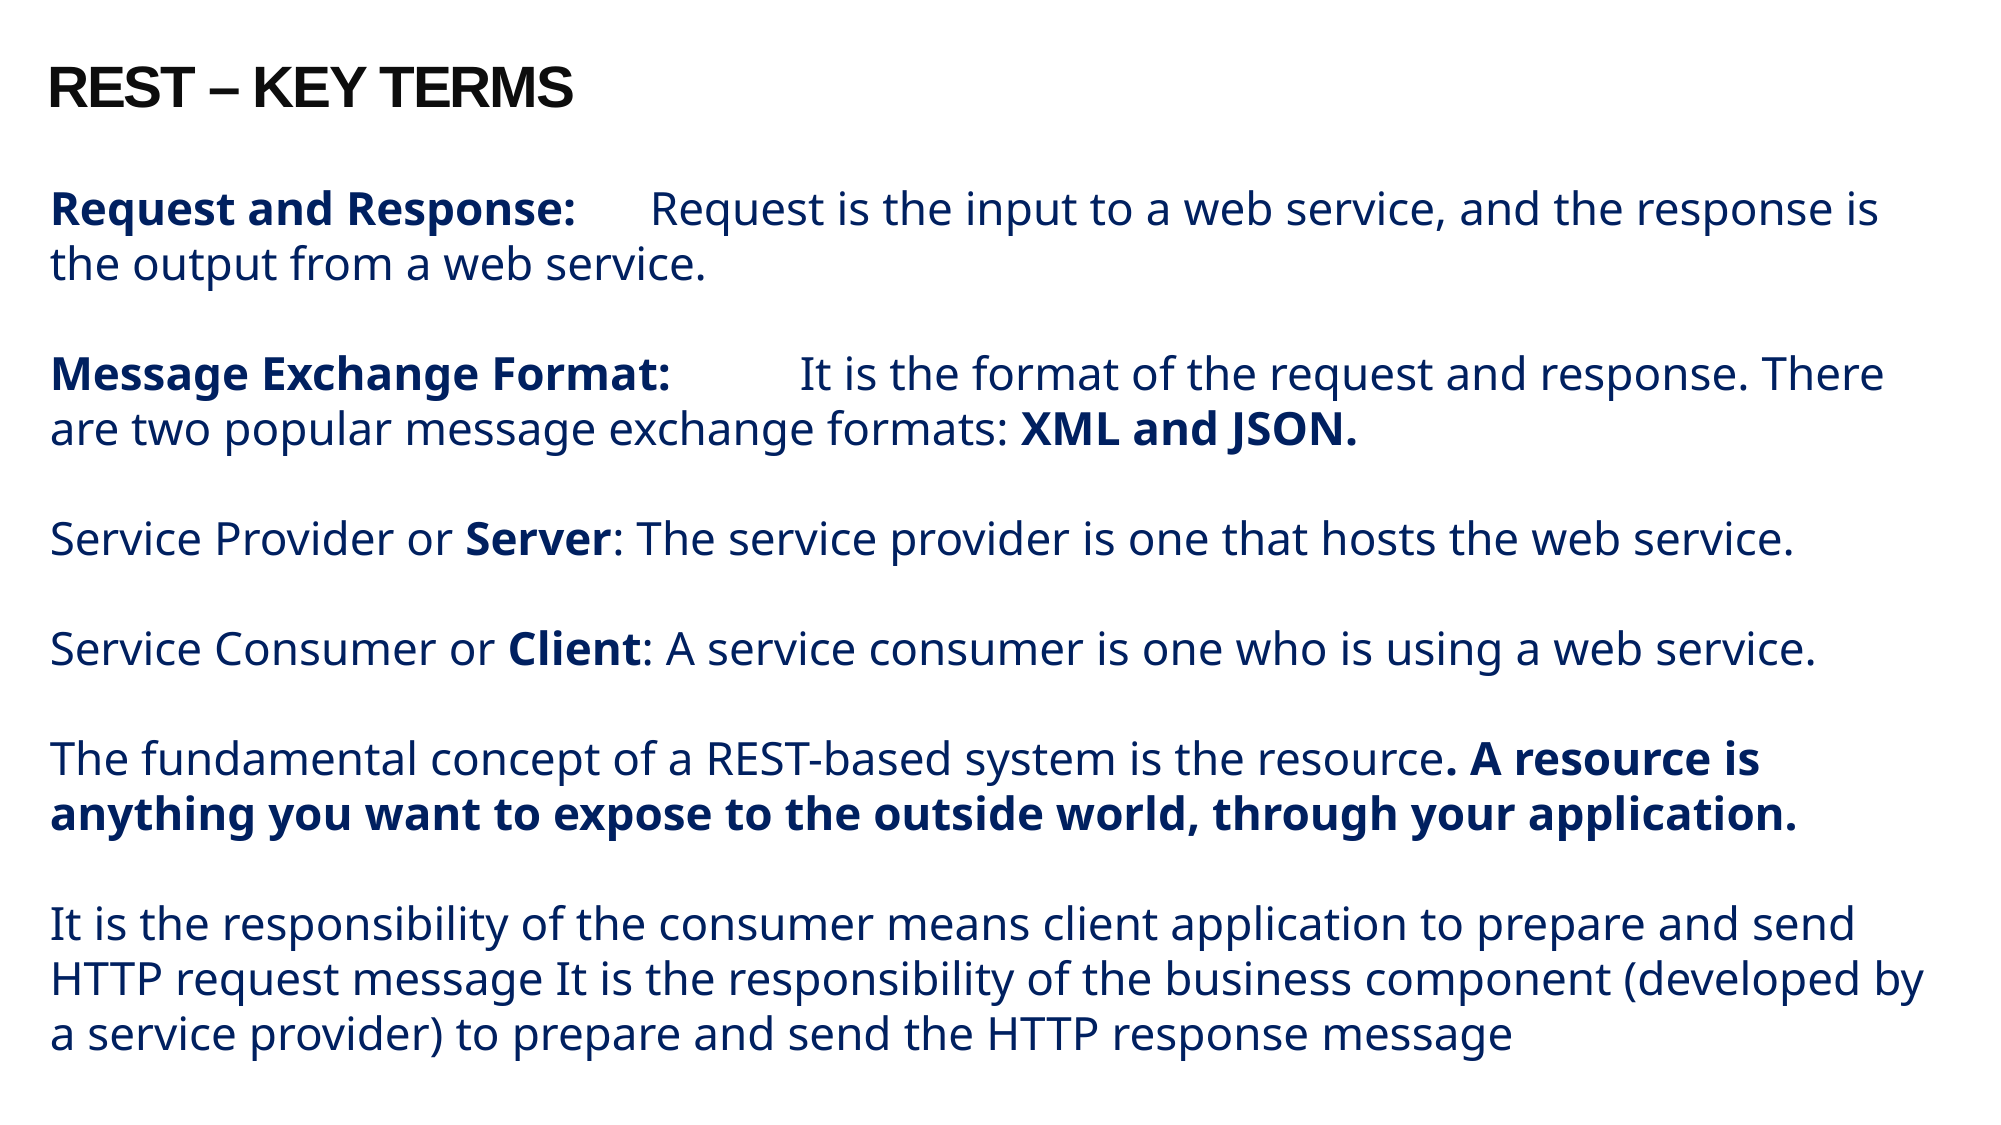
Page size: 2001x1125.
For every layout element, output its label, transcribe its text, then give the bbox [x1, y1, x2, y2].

text_box REST – KEY TERMS [47, 49, 1057, 120]
text_box Request and Response: Request is the input to a web service, and the response is the output from a web service. Message Exchange Format: It is the format of the request and response. There are two popular message exchange formats: XML and JSON. Service Provider or Server: The service provider is one that hosts the web service. Service Consumer or Client: A service consumer is one who is using a web service. The fundamental concept of a REST-based system is the resource. A resource is anything you want to expose to the outside world, through your application. It is the responsibility of the consumer means client application to prepare and send HTTP request message It is the responsibility of the business component (developed by a service provider) to prepare and send the HTTP response message [34, 172, 1965, 1067]
